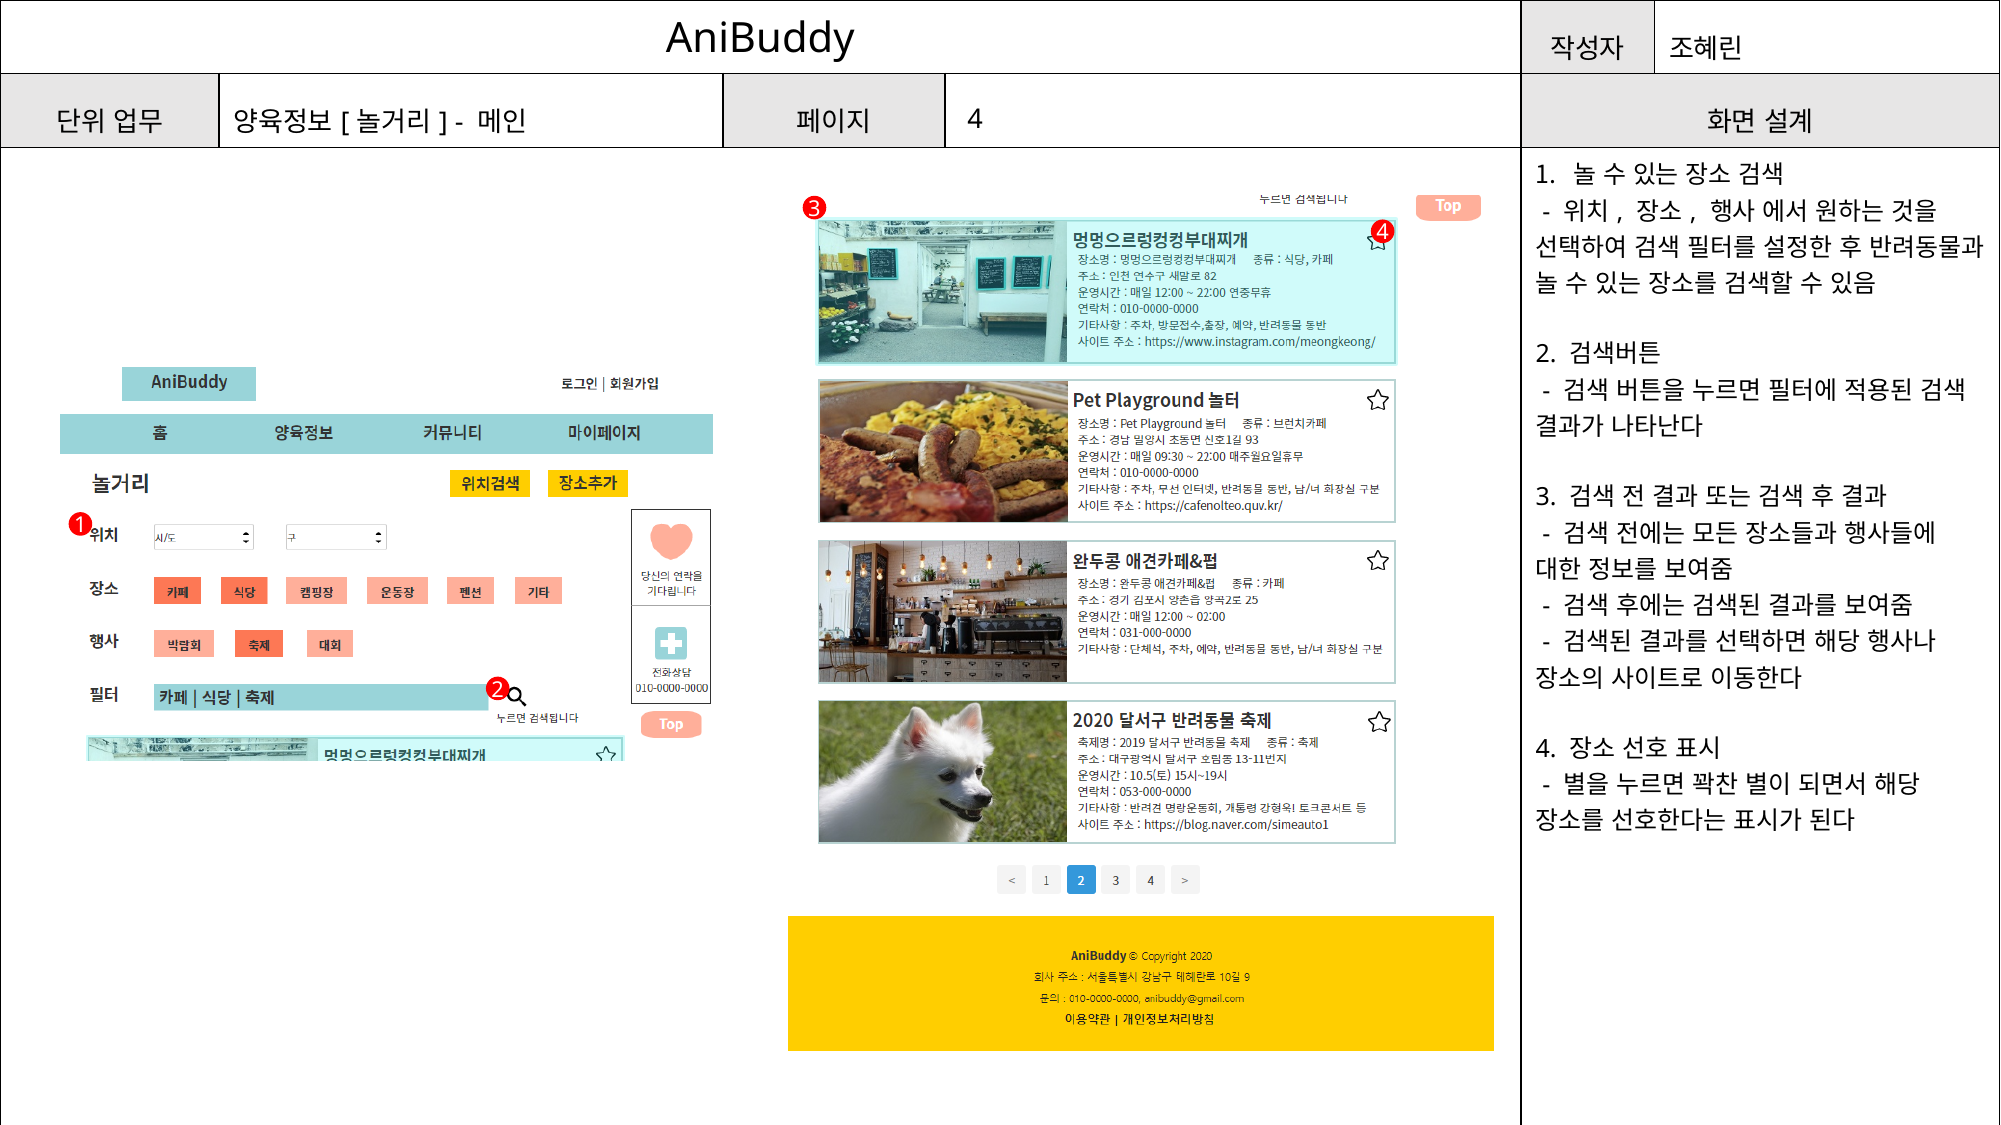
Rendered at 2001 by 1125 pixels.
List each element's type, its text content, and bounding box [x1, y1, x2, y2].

table_cell 4 [946, 74, 1520, 147]
picture [46, 364, 718, 761]
table_cell 화면 설계 [1522, 74, 1999, 147]
table_header 조혜린 [1655, 1, 1999, 73]
table_cell [1, 148, 1520, 1125]
table_cell 양육정보[놀거리] - 메인 [220, 74, 722, 147]
table_header 작성자 [1522, 1, 1654, 73]
table_cell 놀 수 있는 장소 검색 - 위치, 장소, 행사 에서 원하는 것을 선택하여 검색 필터를 설정한 후 반려동물과 놀 수 있는 장소를 검색할 수 있음 2. 검색버튼 - 검색 버튼을 누르면 필터에 적용된 검색 결과가 나타난다 3. 검색 전 결과 또는 검색 후 결과 - 검색 전에는 모든 장소들과 행사들에 대한 정보를 보여줌 - 검색 후에는 검색된 결과를 보여줌 - 검색된 결과를 선택하면 해당 행사나 장소의 사이트로 이동한다 4. 장소 선호 표시 - 별을 누르면 꽉찬 별이 되면서 해당 장소를 선호한다는 표시가 된다 [1522, 148, 1999, 1125]
table_cell 단위 업무 [1, 74, 218, 147]
table_cell 페이지 [724, 74, 944, 147]
table_header AniBuddy [1, 1, 1520, 73]
picture [781, 195, 1499, 1051]
